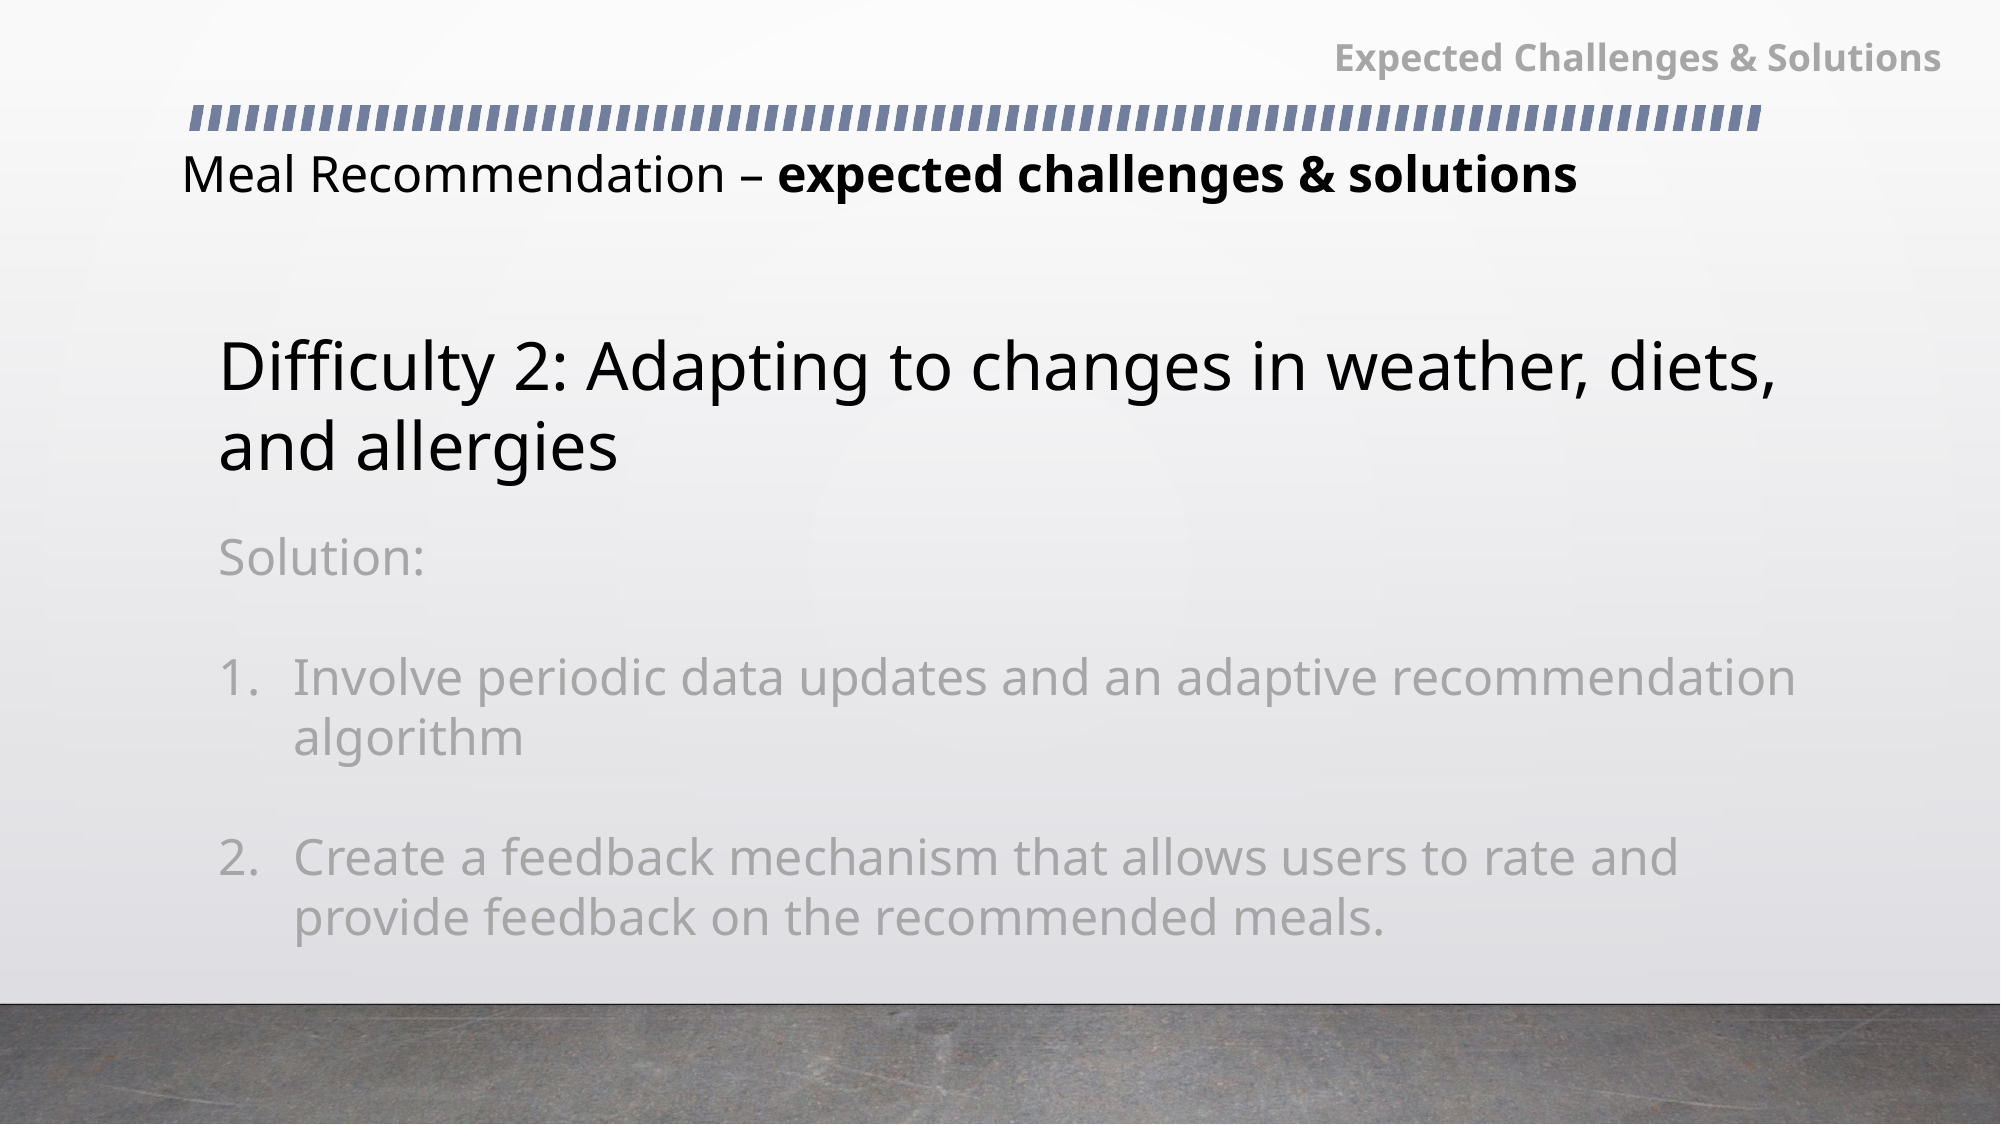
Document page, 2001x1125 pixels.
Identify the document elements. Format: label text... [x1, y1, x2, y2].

text_box Meal Recommendation – expected challenges & solutions [167, 134, 2000, 210]
picture [0, 1004, 2000, 1124]
text_box Expected Challenges & Solutions [1319, 26, 1961, 86]
text_box Difficulty 2: Adapting to changes in weather, diets, and allergies [203, 316, 1839, 491]
text_box Solution: Involve periodic data updates and an adaptive recommendation algorithm Create a feedback mechanism that allows users to rate and provide feedback on the recommended meals. [203, 517, 1839, 953]
